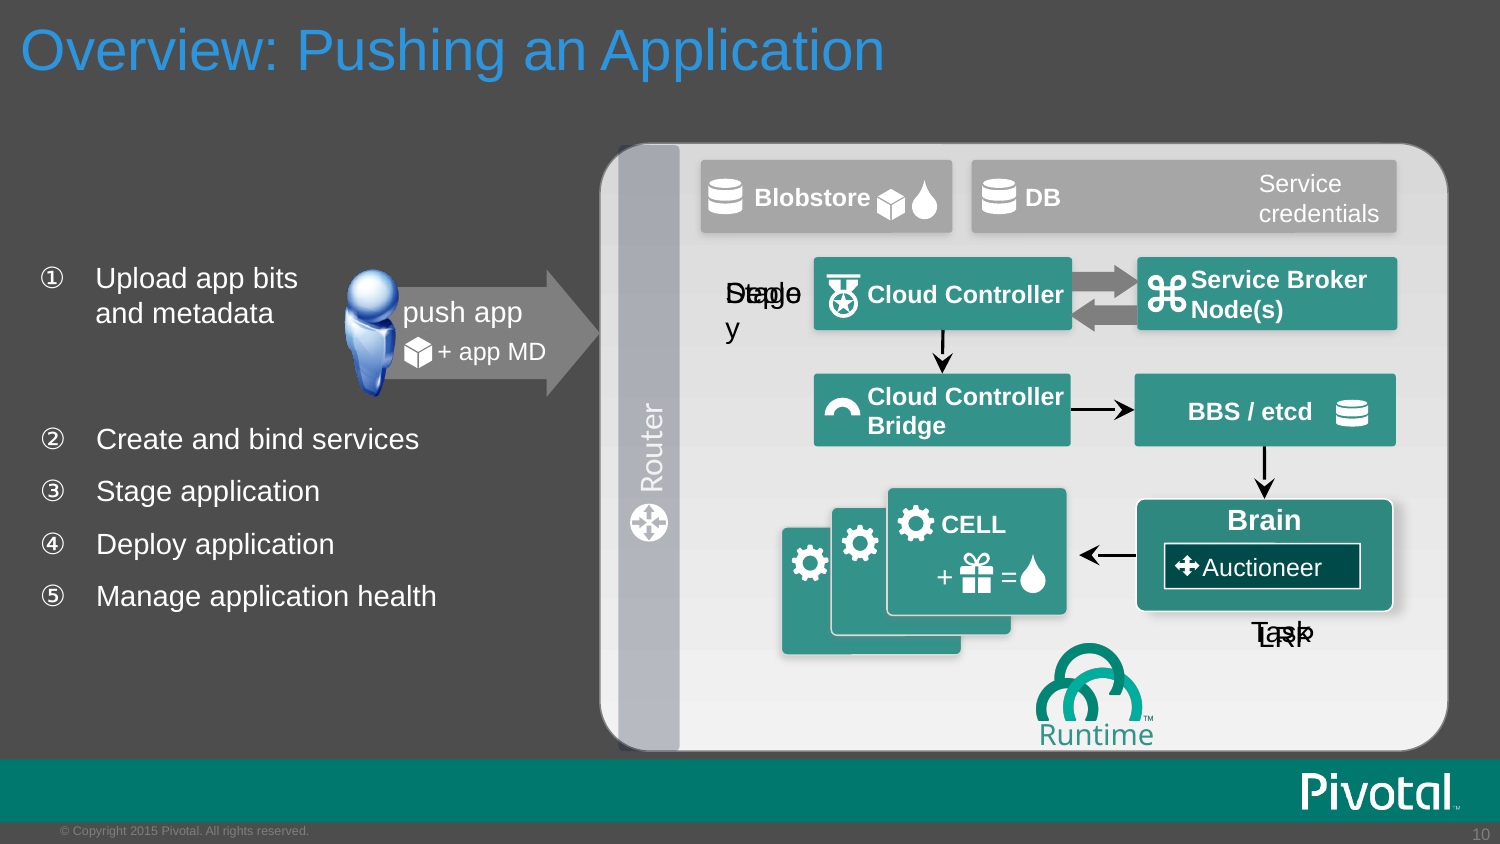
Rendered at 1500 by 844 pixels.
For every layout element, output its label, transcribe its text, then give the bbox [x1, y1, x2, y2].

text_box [780, 526, 962, 656]
text_box + app MD [423, 328, 562, 373]
text_box Deploy [710, 267, 832, 352]
title Overview: Pushing an Application [20, 20, 1401, 110]
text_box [886, 486, 1068, 616]
text_box [597, 152, 618, 743]
text_box [423, 267, 597, 399]
picture [1036, 643, 1153, 722]
text_box push app [423, 285, 538, 328]
text_box [706, 176, 745, 217]
text_box [628, 501, 671, 544]
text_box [1137, 256, 1398, 331]
picture [344, 269, 418, 397]
text_box LRP [1243, 621, 1353, 661]
text_box [909, 177, 940, 222]
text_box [921, 550, 1034, 602]
text_box [1077, 263, 1132, 301]
text_box [423, 337, 435, 369]
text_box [1134, 373, 1397, 447]
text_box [1135, 498, 1394, 612]
text_box Create and bind services Stage application Deploy application Manage application health [39, 402, 438, 613]
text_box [813, 373, 1071, 447]
text_box Blobstore [700, 159, 953, 233]
text_box [874, 187, 908, 223]
text_box Task [1236, 621, 1243, 656]
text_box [830, 506, 1012, 636]
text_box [971, 159, 1397, 234]
text_box Upload app bits and metadata [39, 259, 326, 330]
text_box Runtime [1038, 728, 1155, 752]
text_box [1077, 296, 1132, 334]
text_box [630, 141, 1451, 754]
picture [1302, 773, 1460, 810]
text_box Router [618, 145, 680, 752]
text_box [813, 256, 1073, 331]
